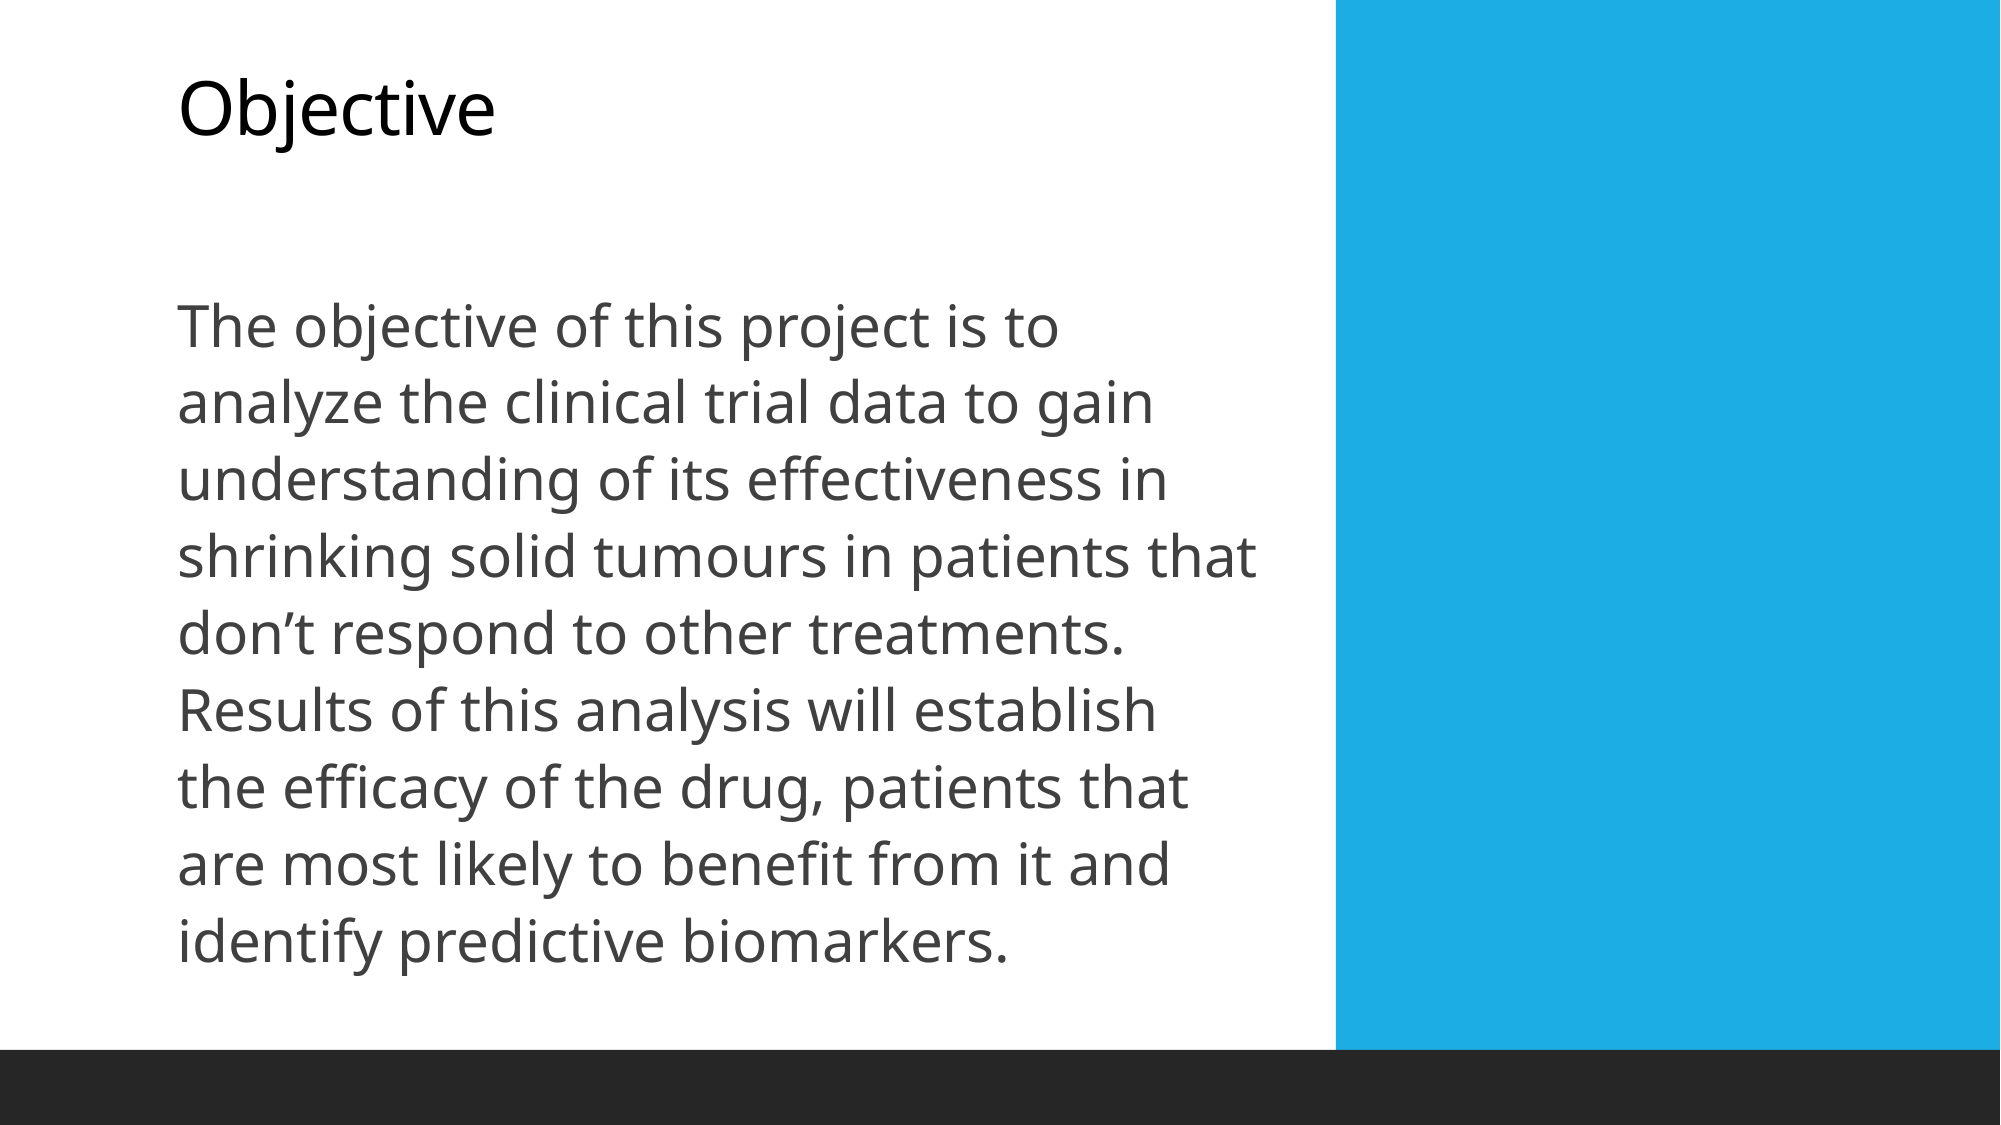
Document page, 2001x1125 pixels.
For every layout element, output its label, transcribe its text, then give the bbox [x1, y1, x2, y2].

text_box [0, 0, 1335, 1049]
title Objective [162, 47, 1270, 159]
text_box [0, 1049, 2000, 1125]
list The objective of this project is to analyze the clinical trial data to gain understanding of its effectiveness in shrinking solid tumours in patients that don’t respond to other treatments. Results of this analysis will establish the efficacy of the drug, patients that are most likely to benefit from it and identify predictive biomarkers. [162, 274, 1262, 966]
text_box [1335, 0, 2000, 1049]
